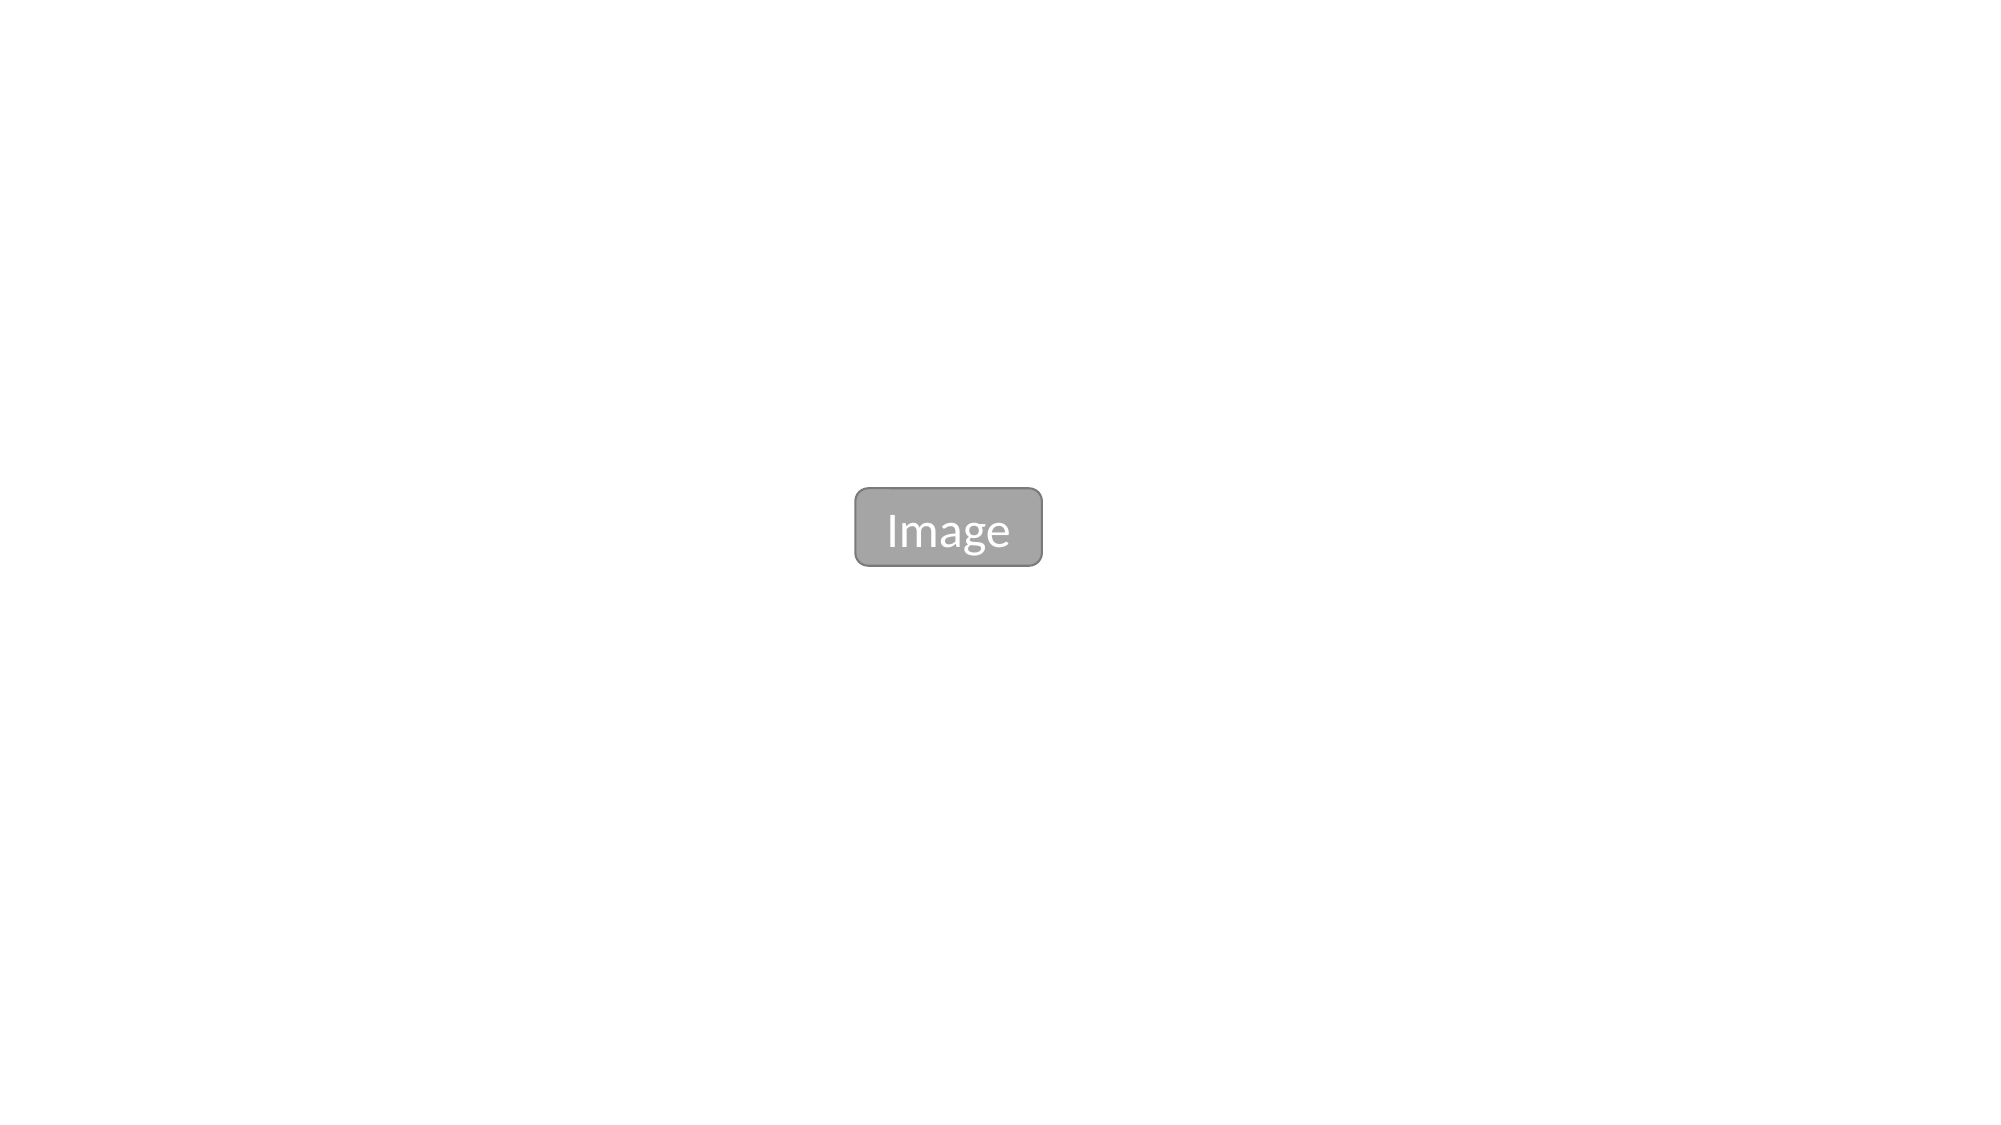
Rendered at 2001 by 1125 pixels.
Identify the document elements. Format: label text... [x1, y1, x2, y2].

text_box Image [854, 487, 1043, 567]
